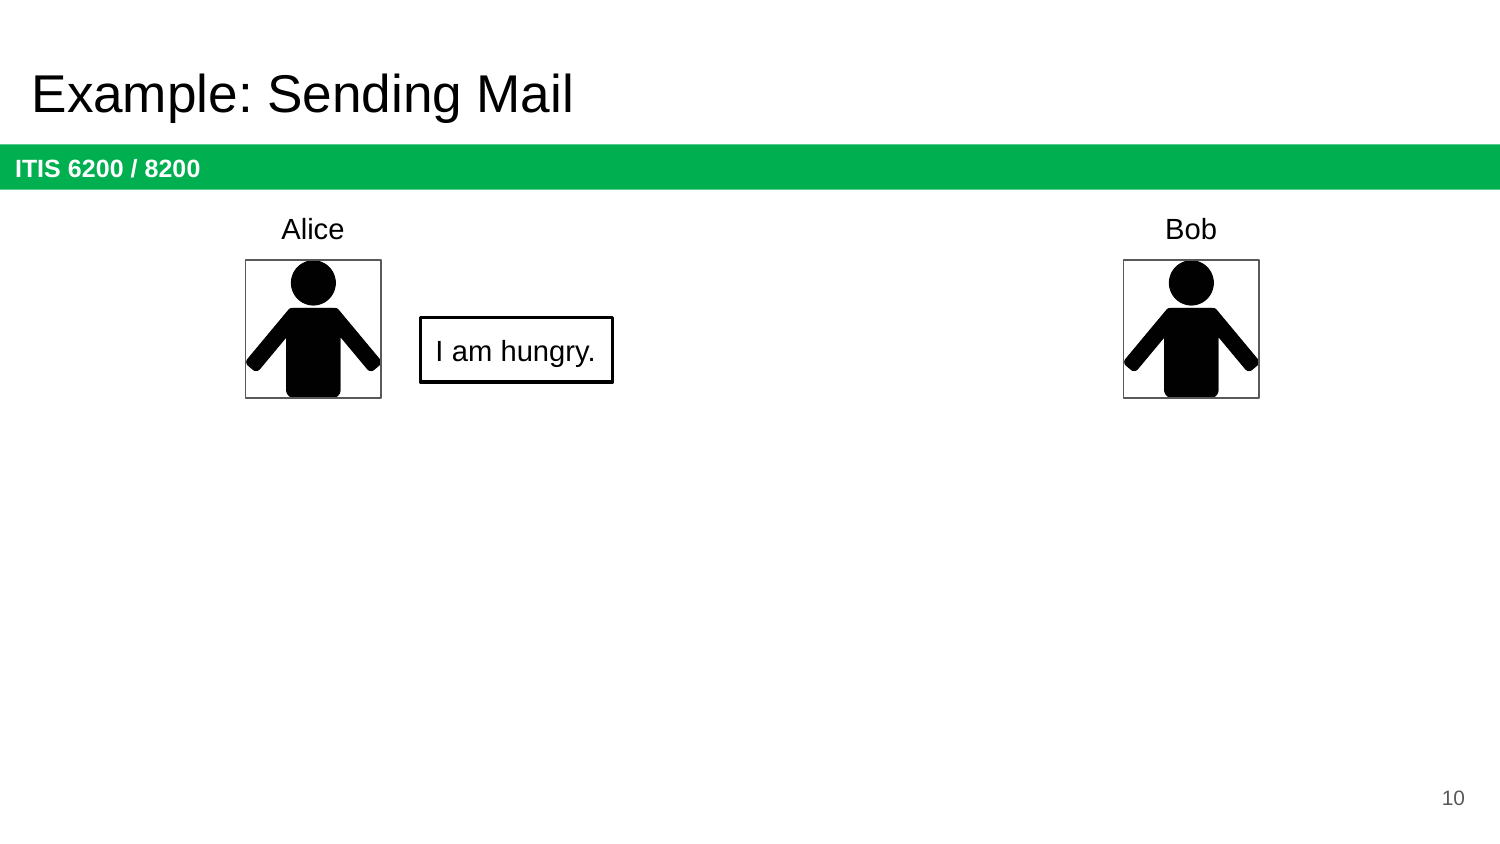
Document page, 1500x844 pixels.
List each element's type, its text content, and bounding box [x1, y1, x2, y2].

title Example: Sending Mail [16, 44, 1415, 139]
text_box Alice [253, 195, 374, 259]
slide_number 10 [1389, 764, 1480, 830]
picture [1123, 260, 1259, 398]
text_box I am hungry. [420, 317, 613, 382]
text_box Bob [1131, 195, 1252, 259]
picture [245, 260, 381, 398]
